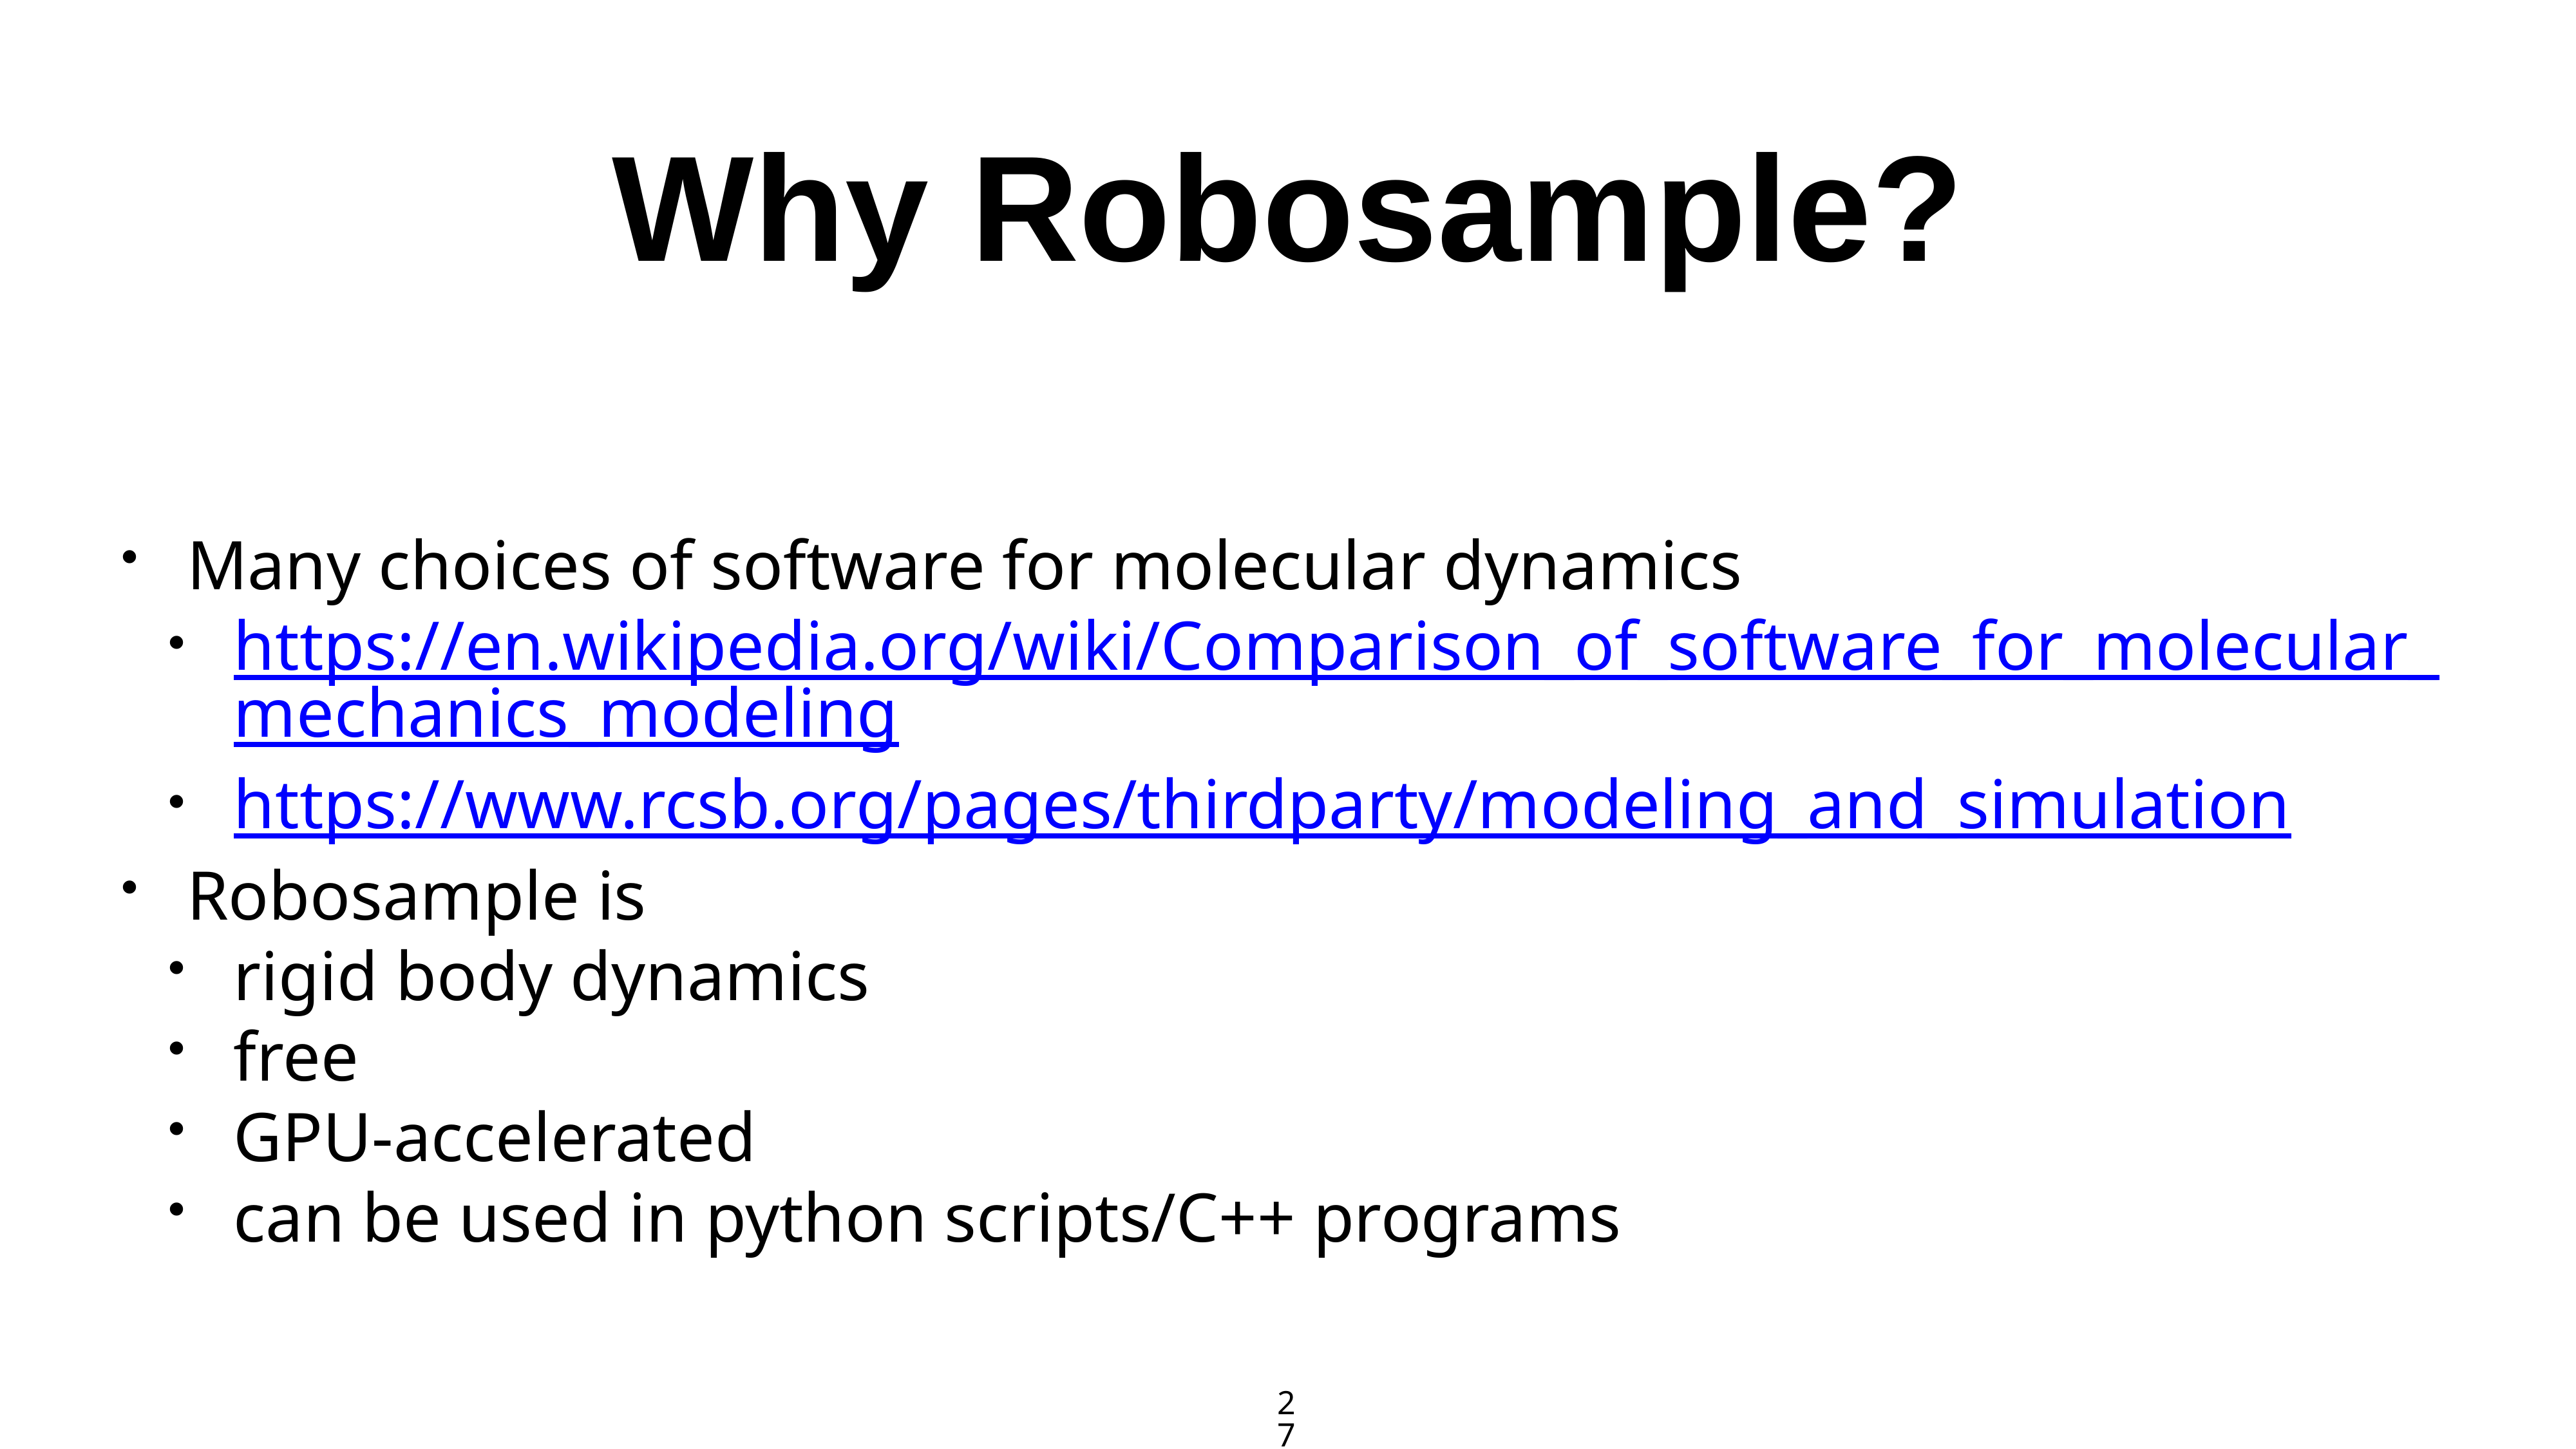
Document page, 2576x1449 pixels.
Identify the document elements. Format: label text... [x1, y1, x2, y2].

list Many choices of software for molecular dynamics https://en.wikipedia.org/wiki/Comparison_of_software_for_molecular_mechanics_modeling https://www.rcsb.org/pages/thirdparty/modeling_and_simulation Robosample is rigid body dynamics free GPU-accelerated can be used in python scripts/C++ programs [66, 335, 2510, 1376]
slide_number 27 [1269, 1374, 1305, 1429]
title Why Robosample? [66, 66, 2510, 335]
